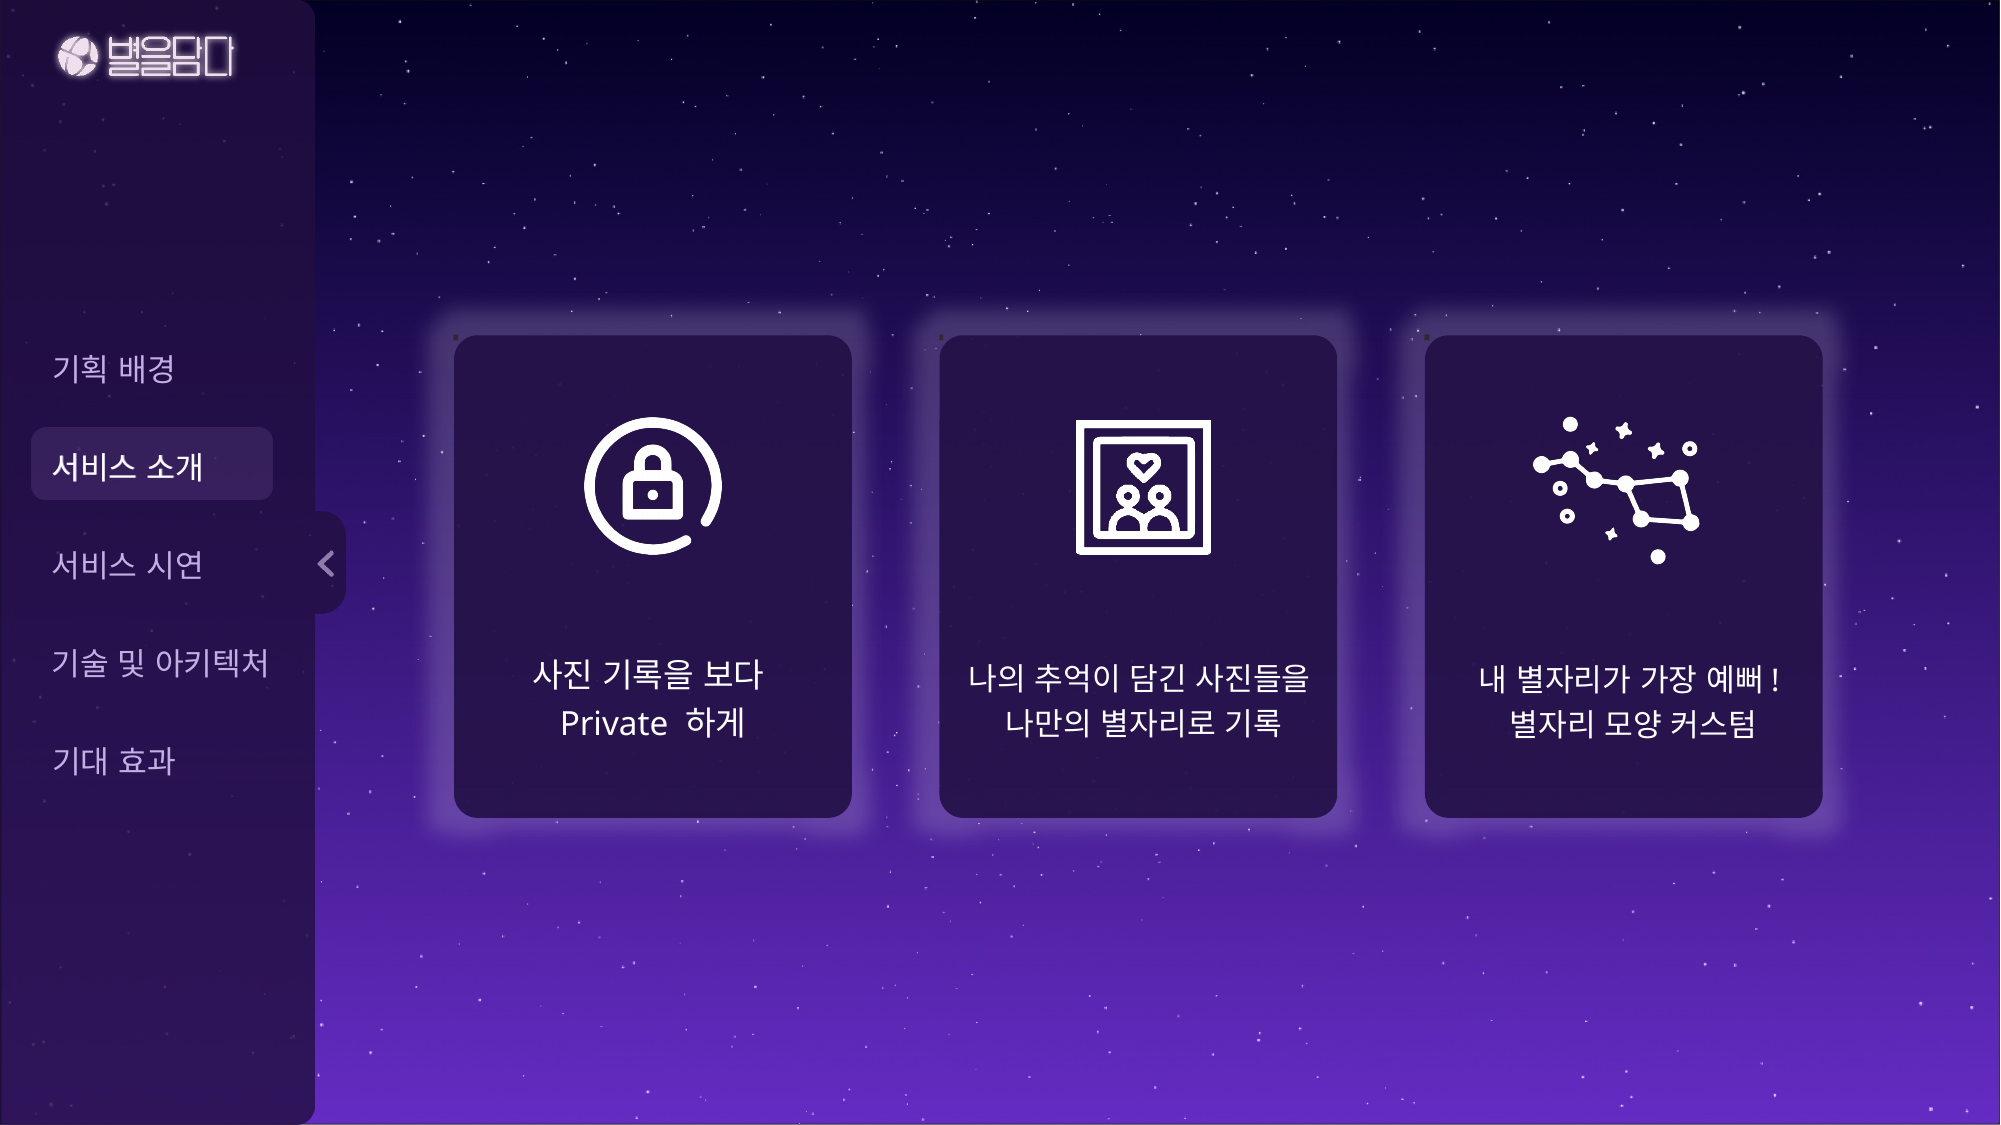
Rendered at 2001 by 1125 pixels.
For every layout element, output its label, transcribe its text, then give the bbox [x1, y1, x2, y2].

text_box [939, 335, 1338, 818]
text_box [1424, 335, 1823, 818]
picture [0, 0, 2000, 1125]
text_box 서비스 소개 [436, 317, 866, 832]
text_box 서비스 소개 [921, 317, 1347, 828]
text_box 사진 기록을 보다 Private 하게 [517, 638, 789, 749]
text_box [452, 334, 853, 819]
text_box 서비스 소개 [1407, 317, 1833, 828]
